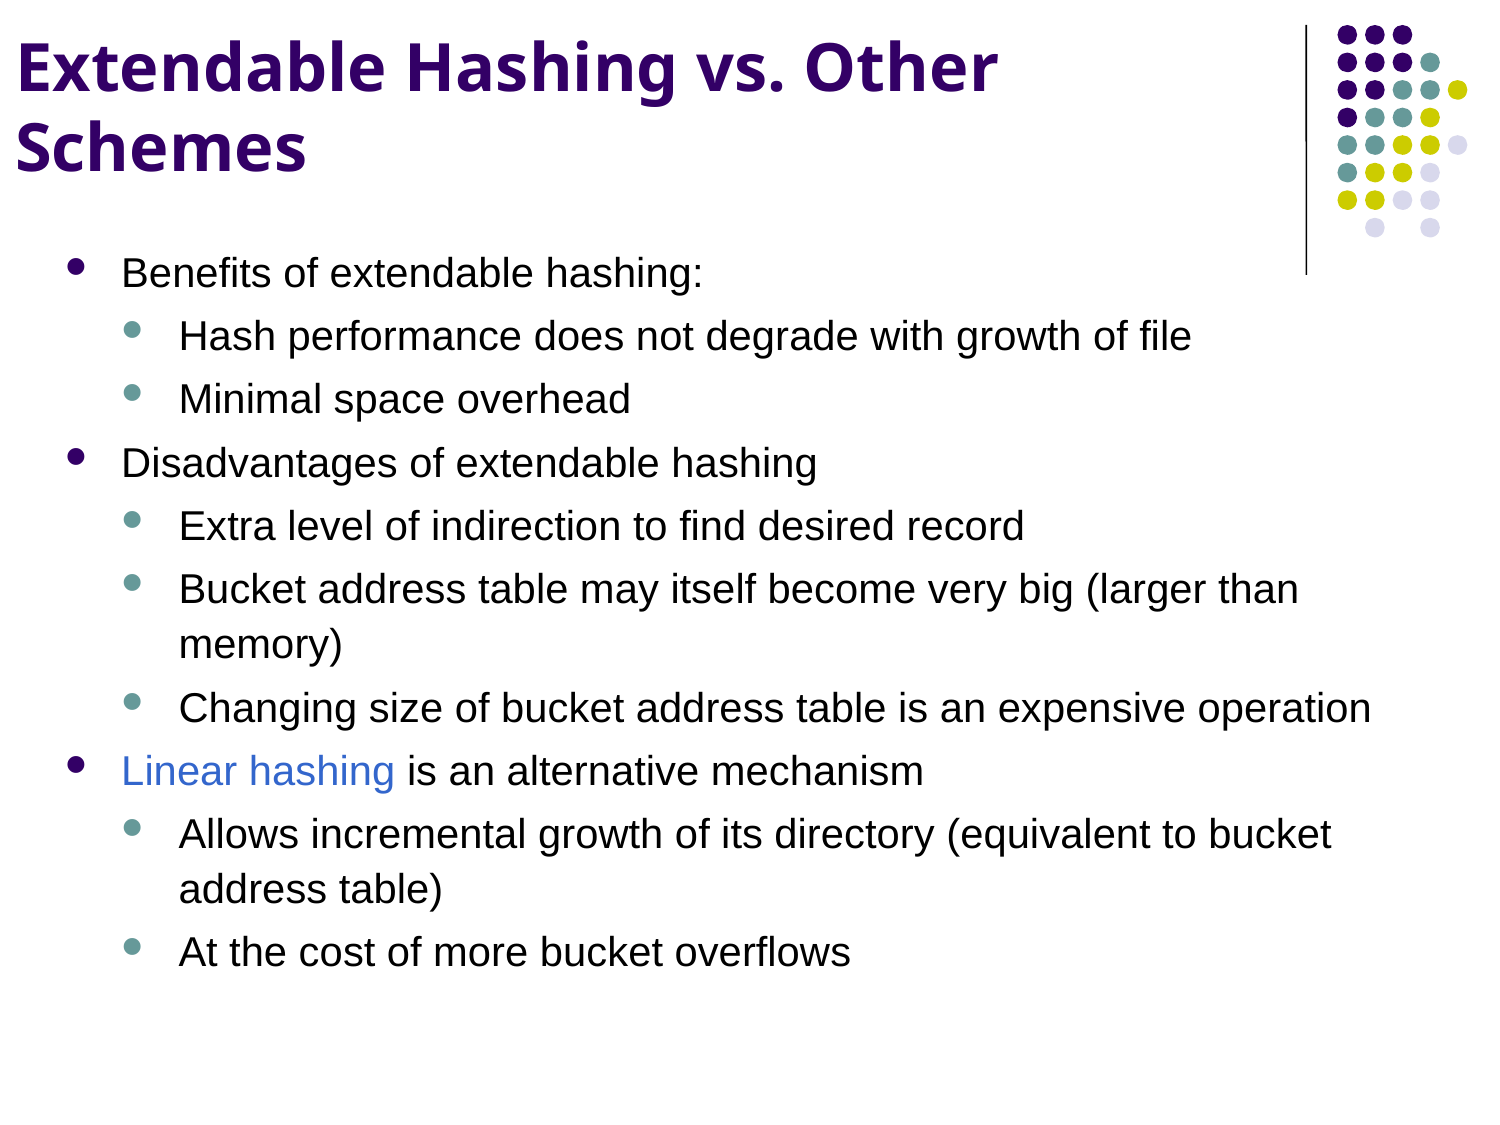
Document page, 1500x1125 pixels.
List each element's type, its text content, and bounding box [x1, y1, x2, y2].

title Extendable Hashing vs. Other Schemes [0, 87, 1238, 193]
list Benefits of extendable hashing: Hash performance does not degrade with growth of file Minimal space overhead Disadvantages of extendable hashing Extra level of indirection to find desired record Bucket address table may itself become very big (larger than memory) Changing size of bucket address table is an expensive operation Linear hashing is an alternative mechanism Allows incremental growth of its directory (equivalent to bucket address table) At the cost of more bucket overflows [49, 232, 1410, 1038]
